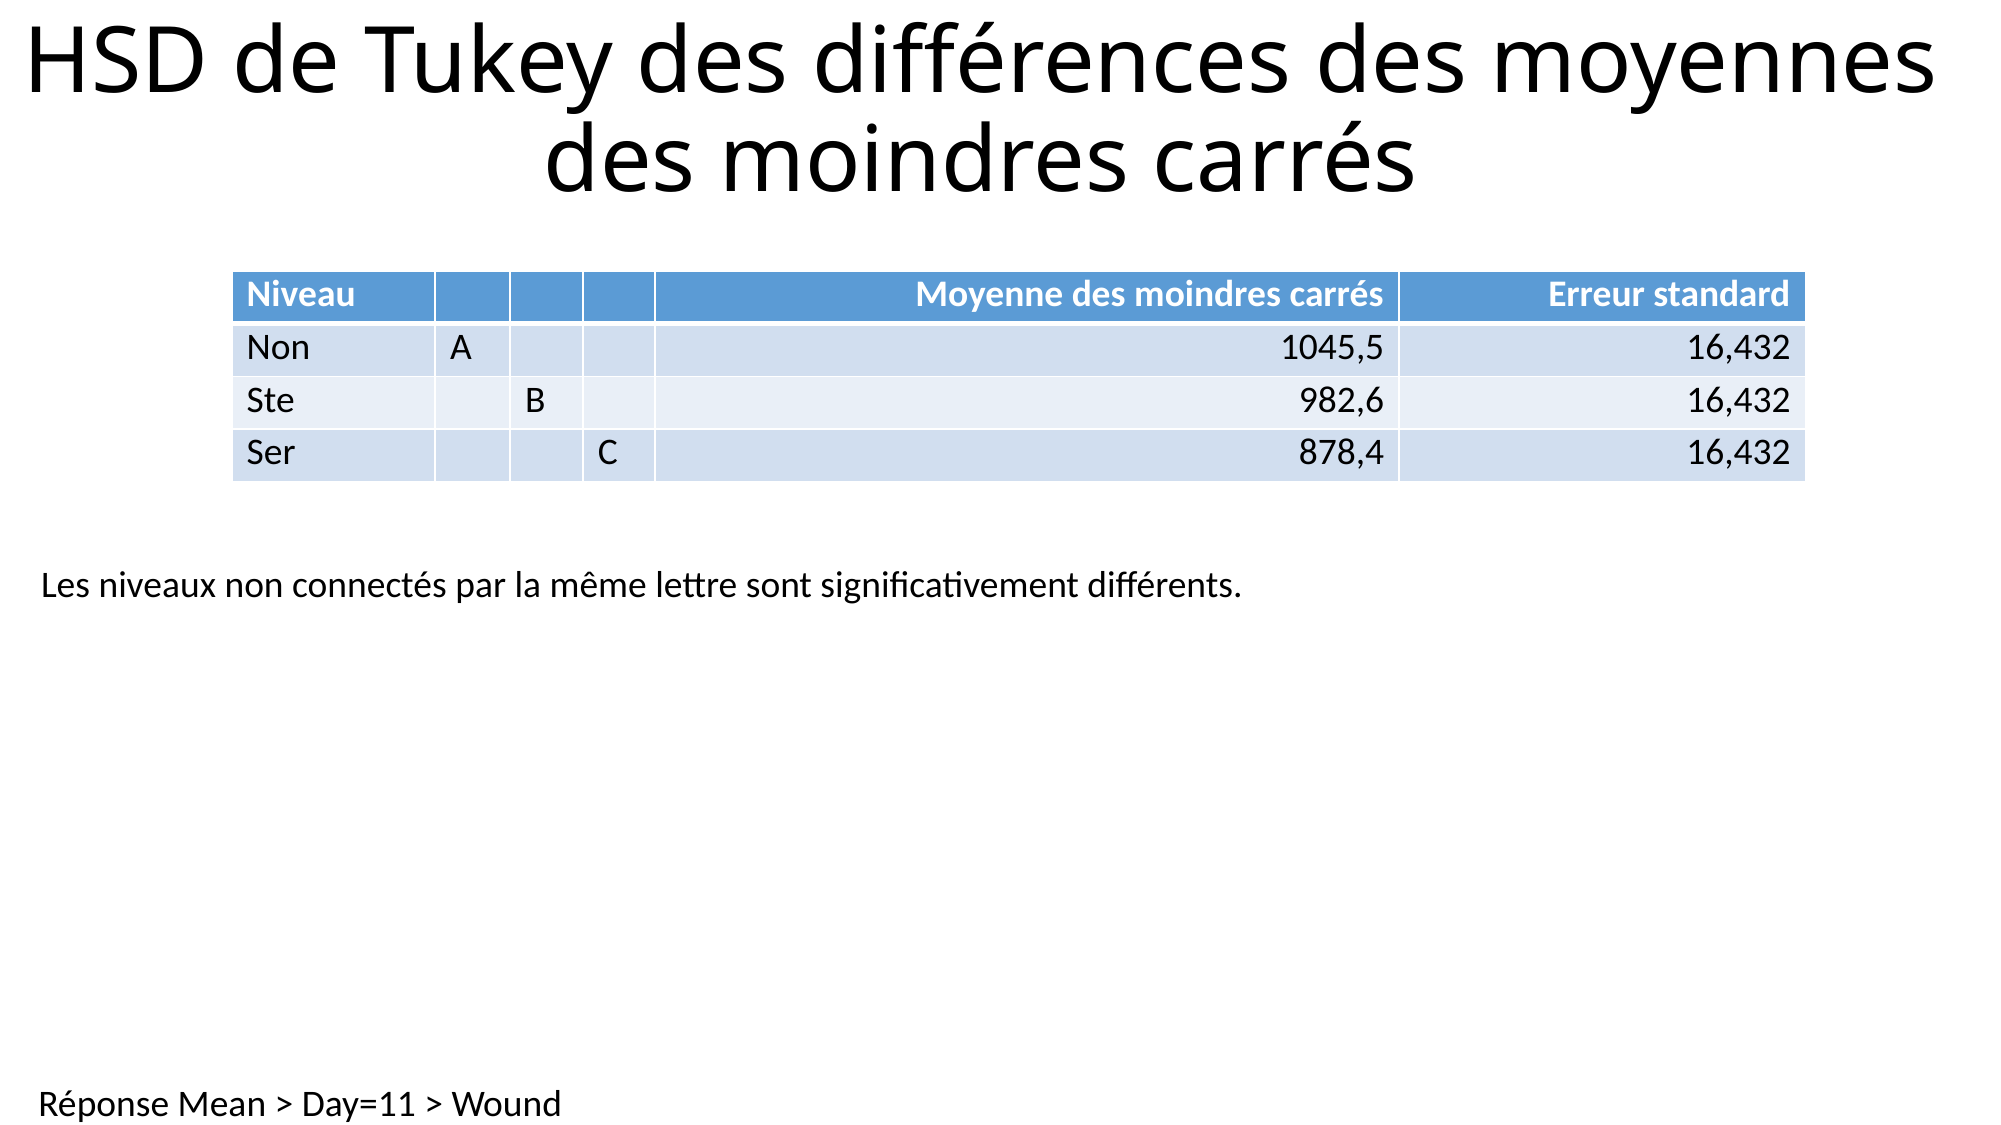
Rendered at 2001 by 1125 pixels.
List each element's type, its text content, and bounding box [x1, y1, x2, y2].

table_cell C [584, 430, 654, 481]
table_header Niveau [233, 272, 434, 321]
table_cell [511, 326, 582, 376]
table_cell [584, 326, 654, 376]
table_cell 982,6 [656, 377, 1398, 428]
table_header Moyenne des moindres carrés [656, 272, 1398, 321]
table_cell B [511, 377, 582, 428]
table_cell 16,432 [1400, 430, 1805, 481]
table_cell [584, 377, 654, 428]
text_box Réponse Mean > Day=11 > Wound [38, 1079, 564, 1125]
table_cell 1045,5 [656, 326, 1398, 376]
text_box Les niveaux non connectés par la même lettre sont significativement différents. [41, 559, 1245, 606]
table_cell Non [233, 326, 434, 376]
table_header Erreur standard [1400, 272, 1805, 321]
table_cell [511, 430, 582, 481]
table_header [511, 272, 582, 321]
table_cell 16,432 [1400, 377, 1805, 428]
table_cell Ser [233, 430, 434, 481]
table_cell [436, 377, 509, 428]
table_header [584, 272, 654, 321]
table_cell 878,4 [656, 430, 1398, 481]
table_cell Ste [233, 377, 434, 428]
title HSD de Tukey des différences des moyennes des moindres carrés [0, 0, 1963, 225]
table_cell [436, 430, 509, 481]
table_cell A [436, 326, 509, 376]
table_header [436, 272, 509, 321]
table_cell 16,432 [1400, 326, 1805, 376]
